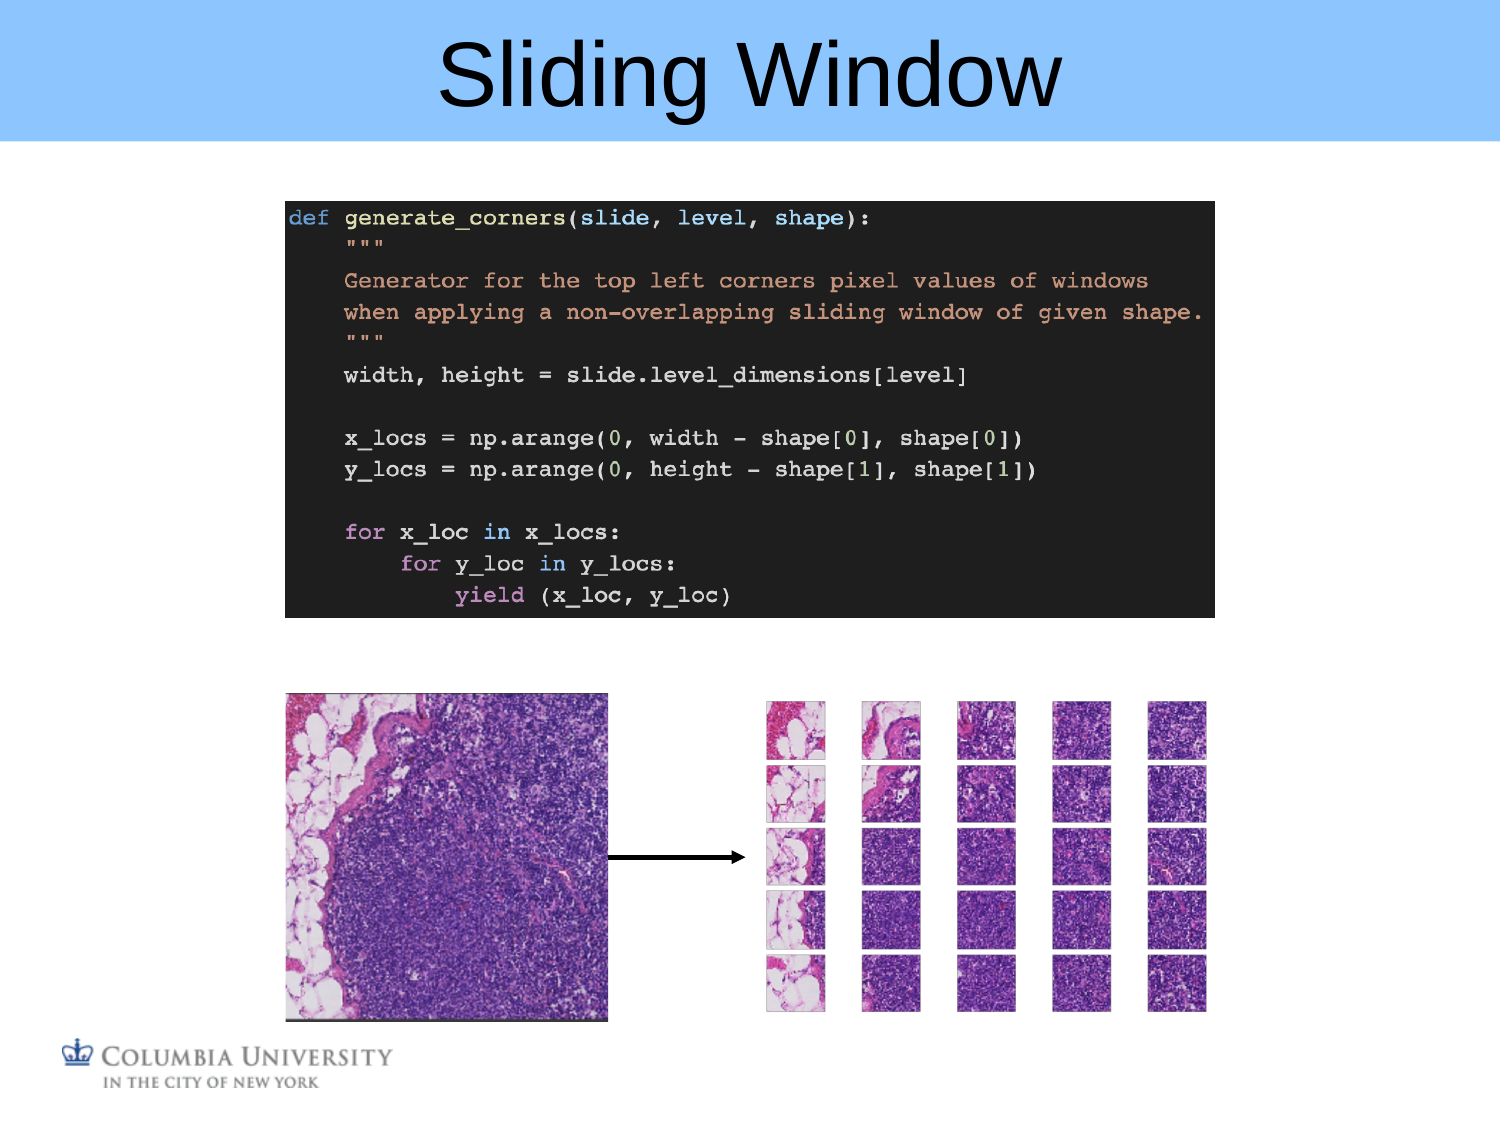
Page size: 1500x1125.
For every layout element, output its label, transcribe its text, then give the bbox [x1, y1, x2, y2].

picture [285, 201, 1215, 618]
picture [62, 1038, 393, 1088]
title Sliding Window [0, 0, 1500, 150]
picture [285, 692, 609, 1022]
picture [756, 692, 1215, 1022]
